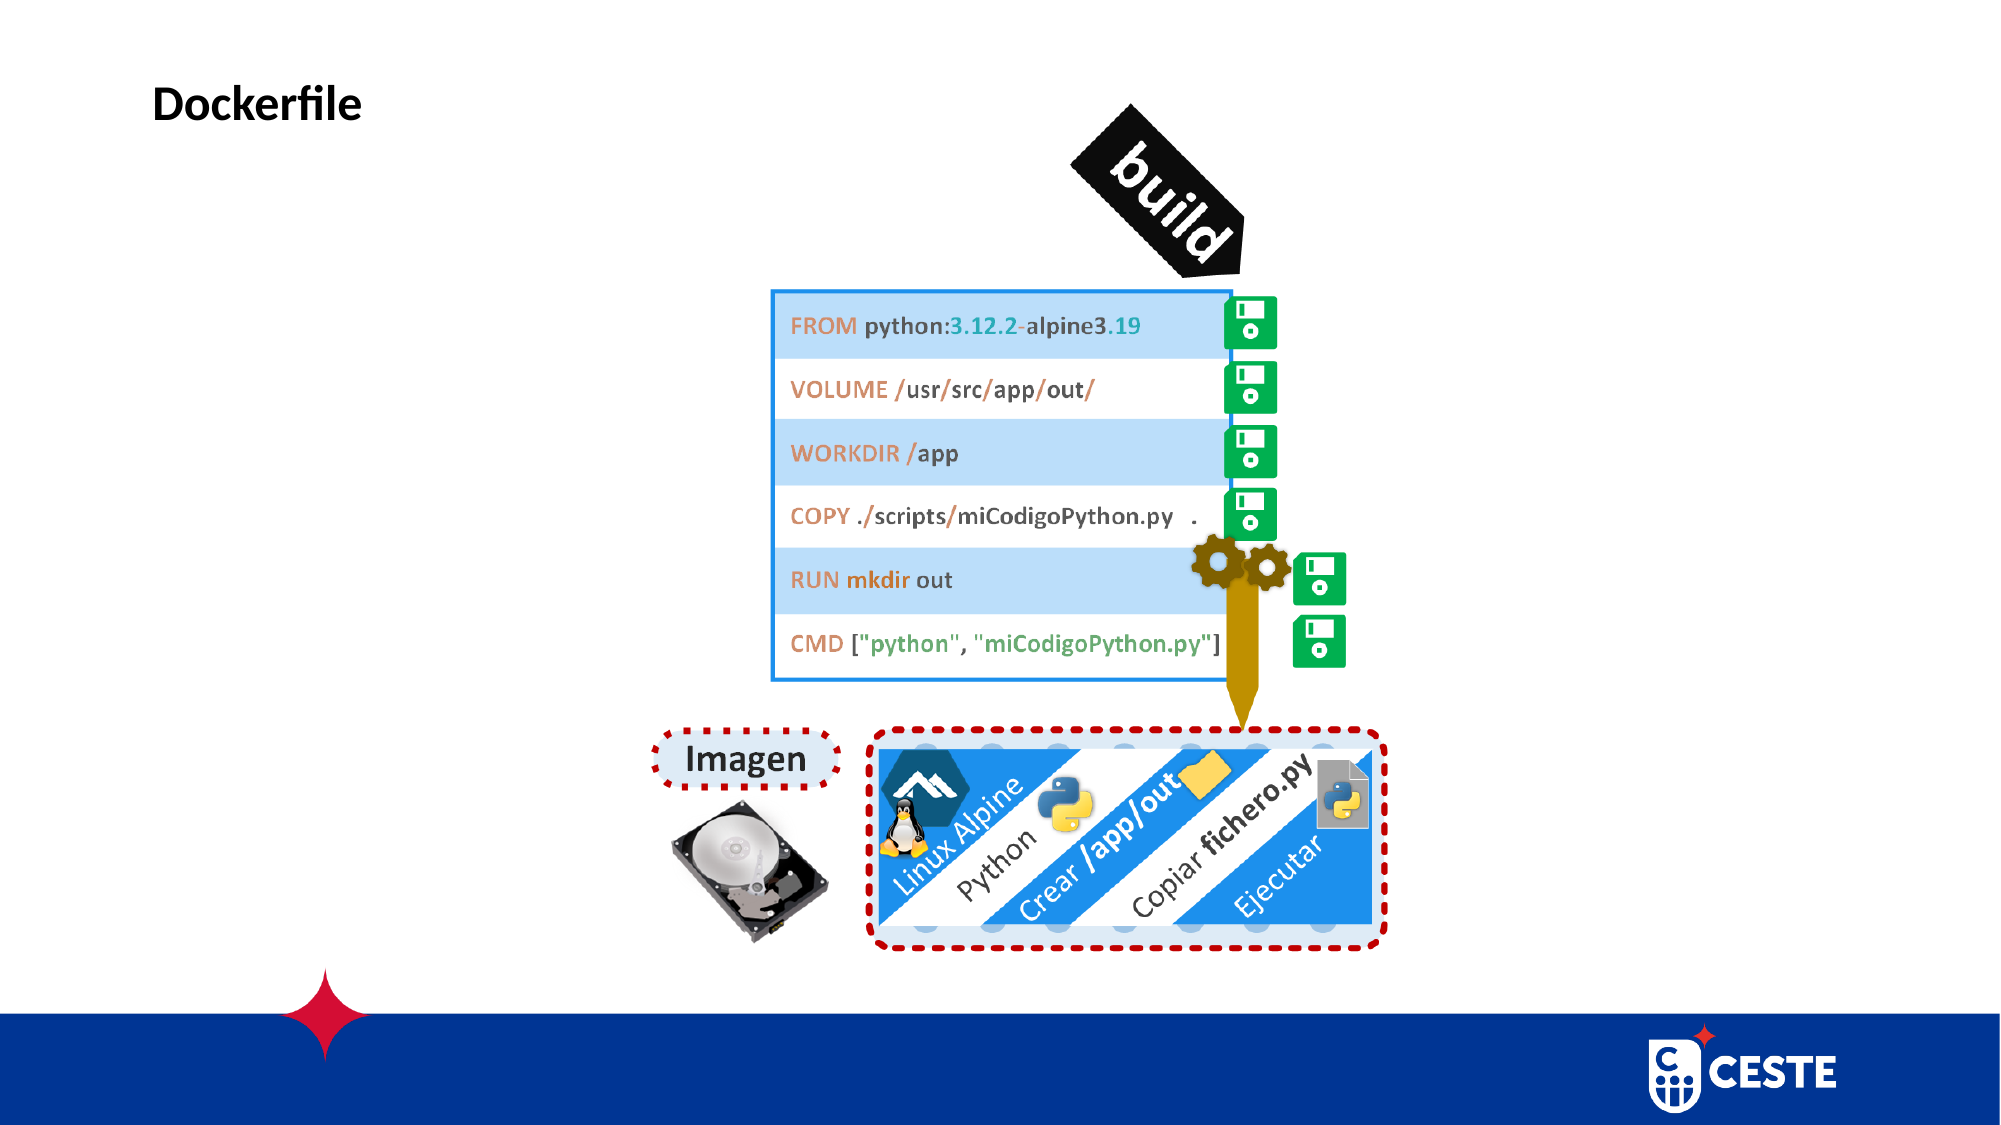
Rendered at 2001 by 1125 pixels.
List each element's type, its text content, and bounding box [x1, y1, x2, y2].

picture [1629, 1014, 1855, 1122]
title Dockerfile [137, 59, 1863, 149]
picture [649, 88, 1388, 956]
picture [275, 965, 375, 1065]
